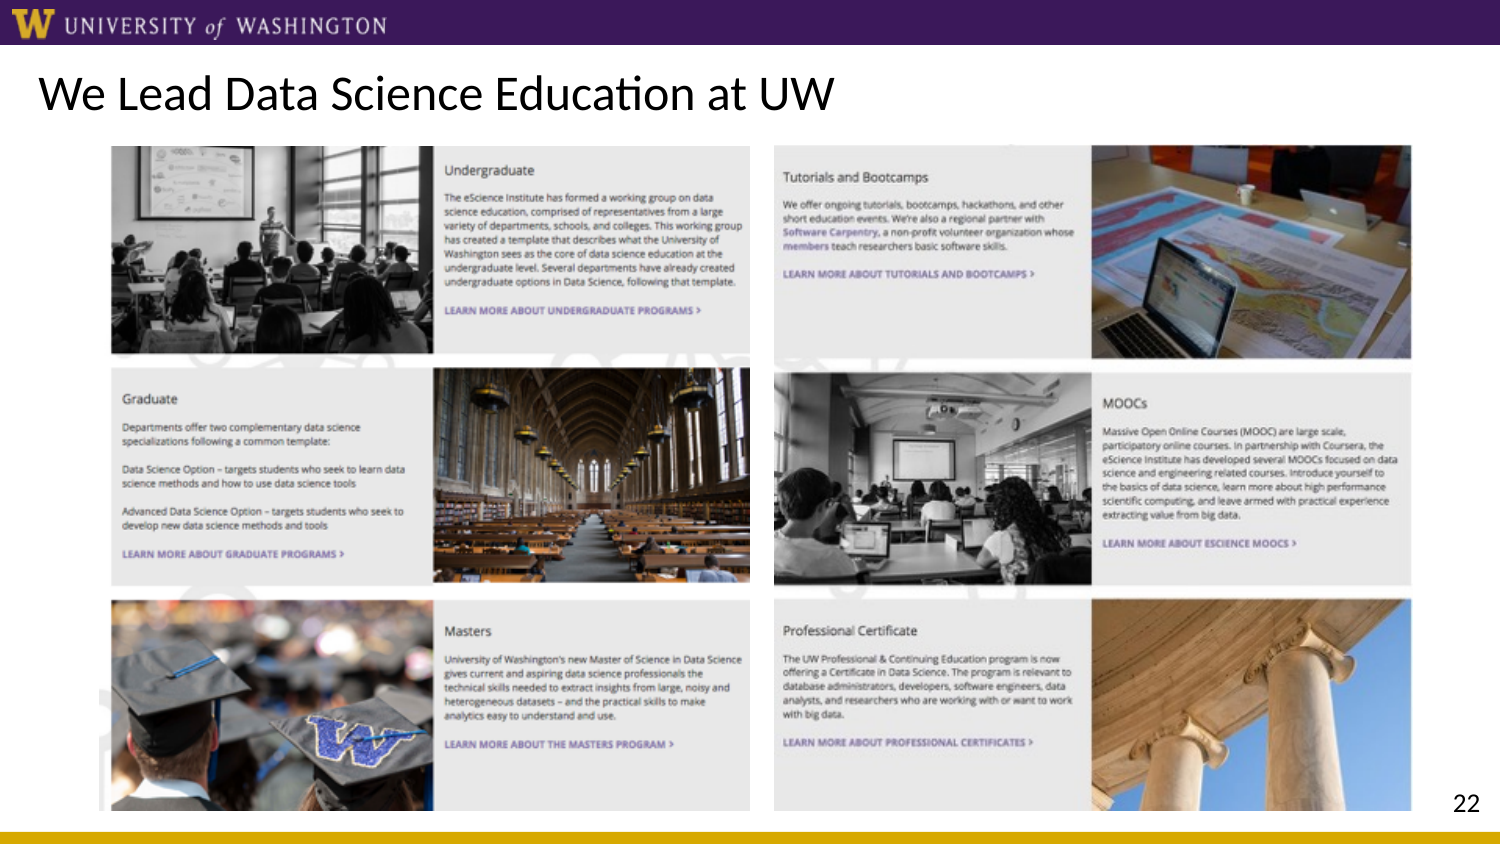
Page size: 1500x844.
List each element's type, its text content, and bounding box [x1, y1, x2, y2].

slide_number 22 [1403, 779, 1494, 844]
picture [12, 9, 387, 40]
title We Lead Data Science Education at UW [24, 34, 1463, 147]
picture [774, 143, 1413, 811]
picture [99, 146, 751, 811]
